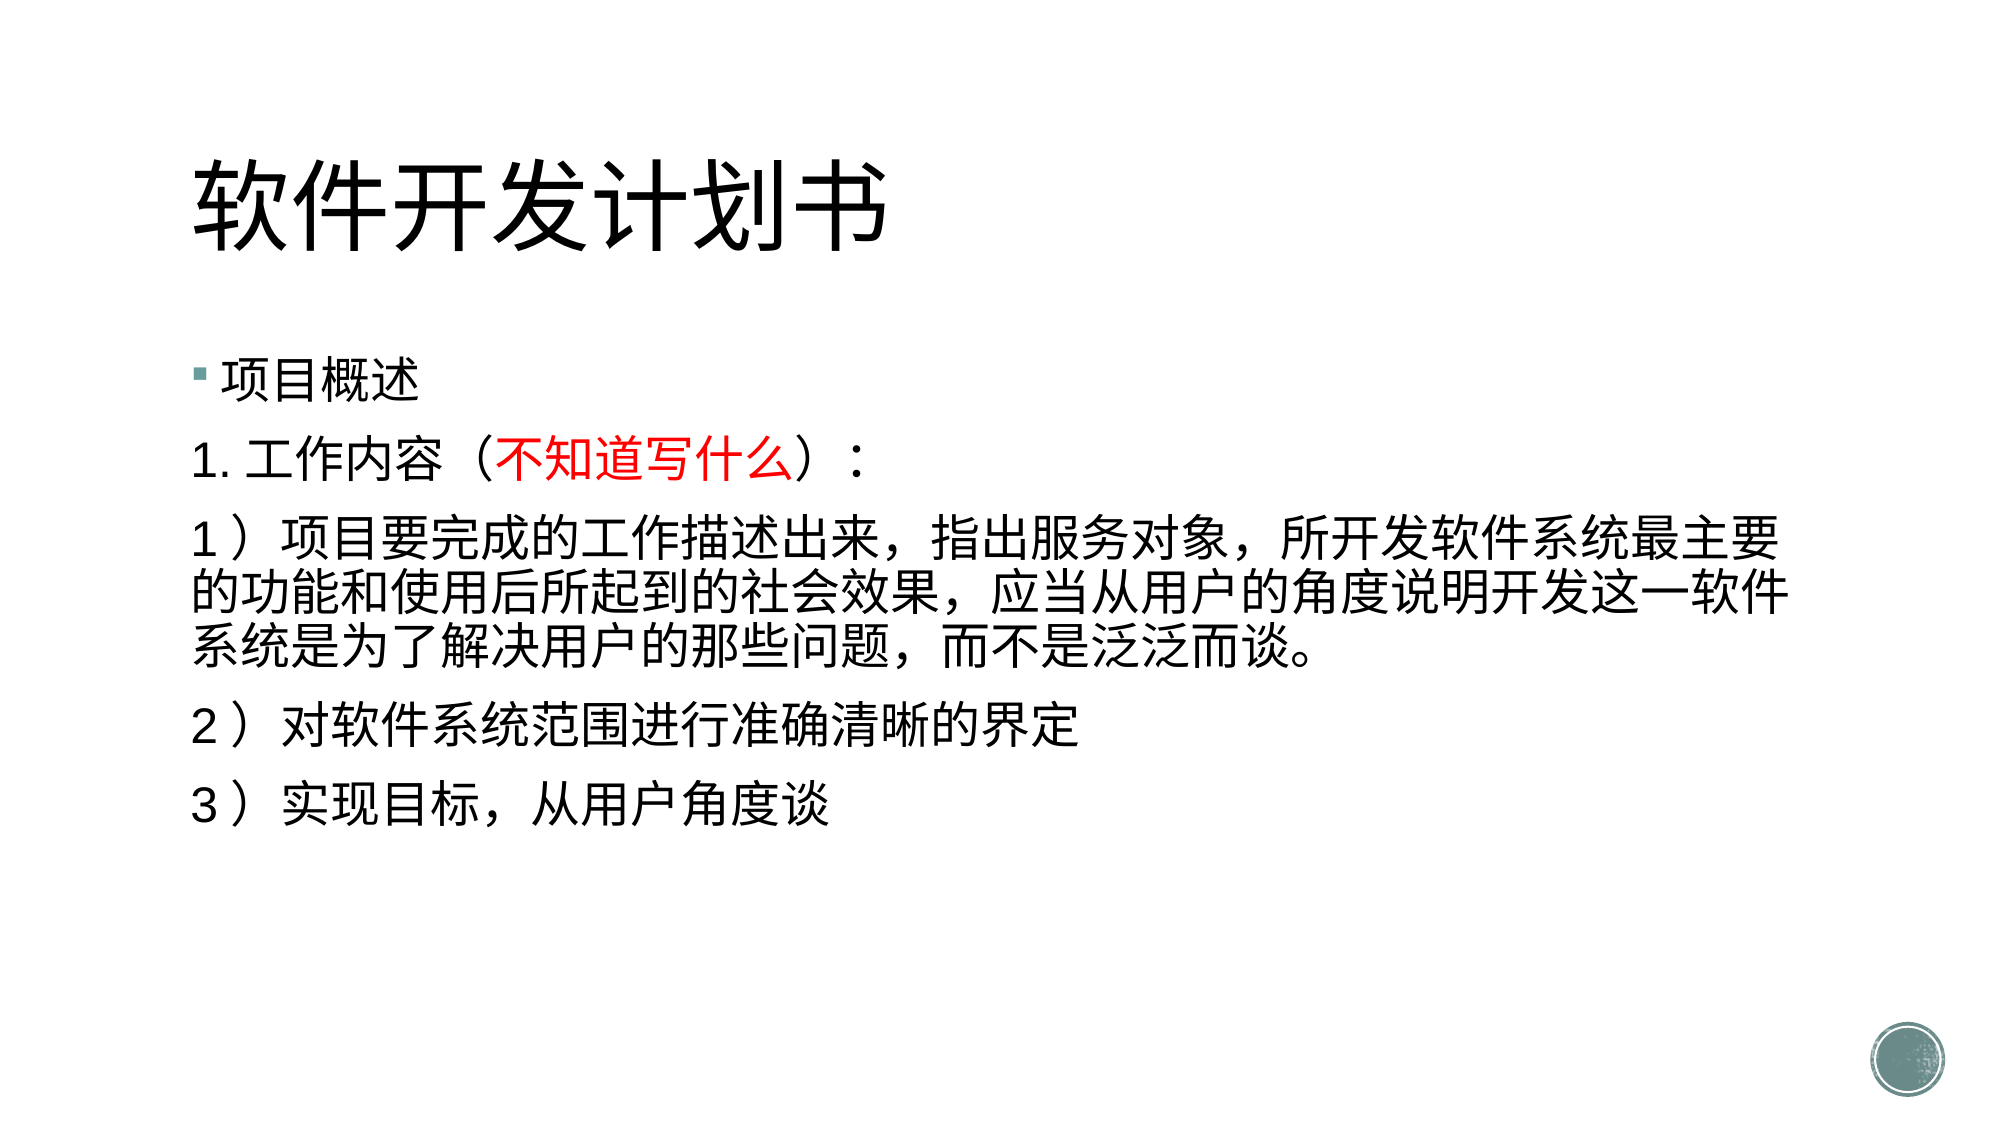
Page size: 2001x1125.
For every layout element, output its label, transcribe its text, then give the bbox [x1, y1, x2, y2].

list 项目概述 1.工作内容（不知道写什么）： 1）项目要完成的工作描述出来，指出服务对象，所开发软件系统最主要的功能和使用后所起到的社会效果，应当从用户的角度说明开发这一软件系统是为了解决用户的那些问题，而不是泛泛而谈。 2）对软件系统范围进行准确清晰的界定 3）实现目标，从用户角度谈 [175, 348, 1826, 1013]
title 软件开发计划书 [175, 79, 1826, 344]
